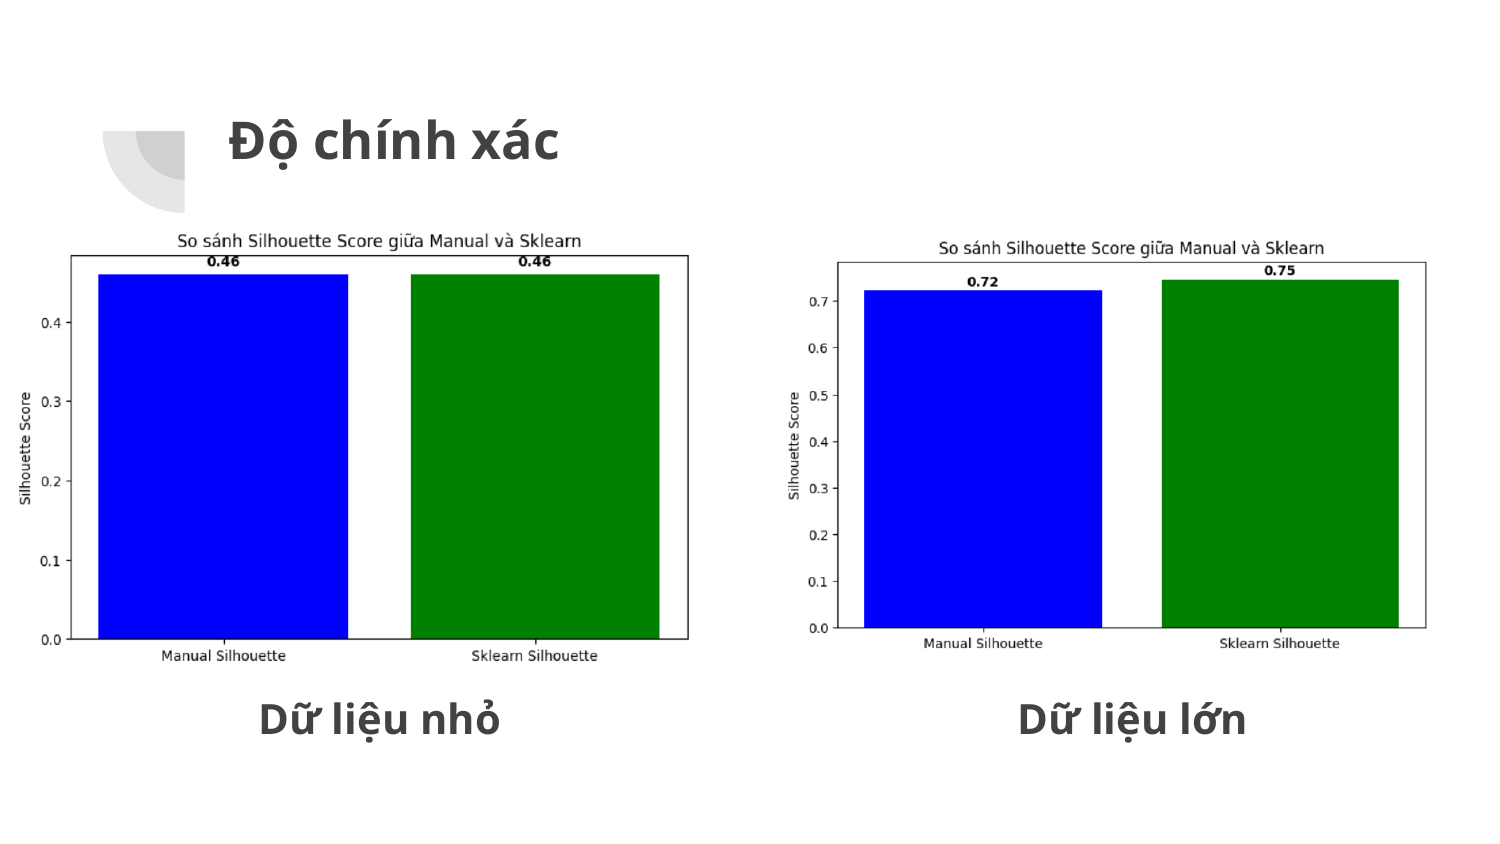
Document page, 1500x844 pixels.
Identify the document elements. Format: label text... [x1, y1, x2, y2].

title Độ chính xác [213, 92, 1368, 229]
picture [0, 230, 1496, 673]
text_box Dữ liệu lớn [981, 672, 1285, 764]
text_box Dữ liệu nhỏ [233, 682, 537, 764]
